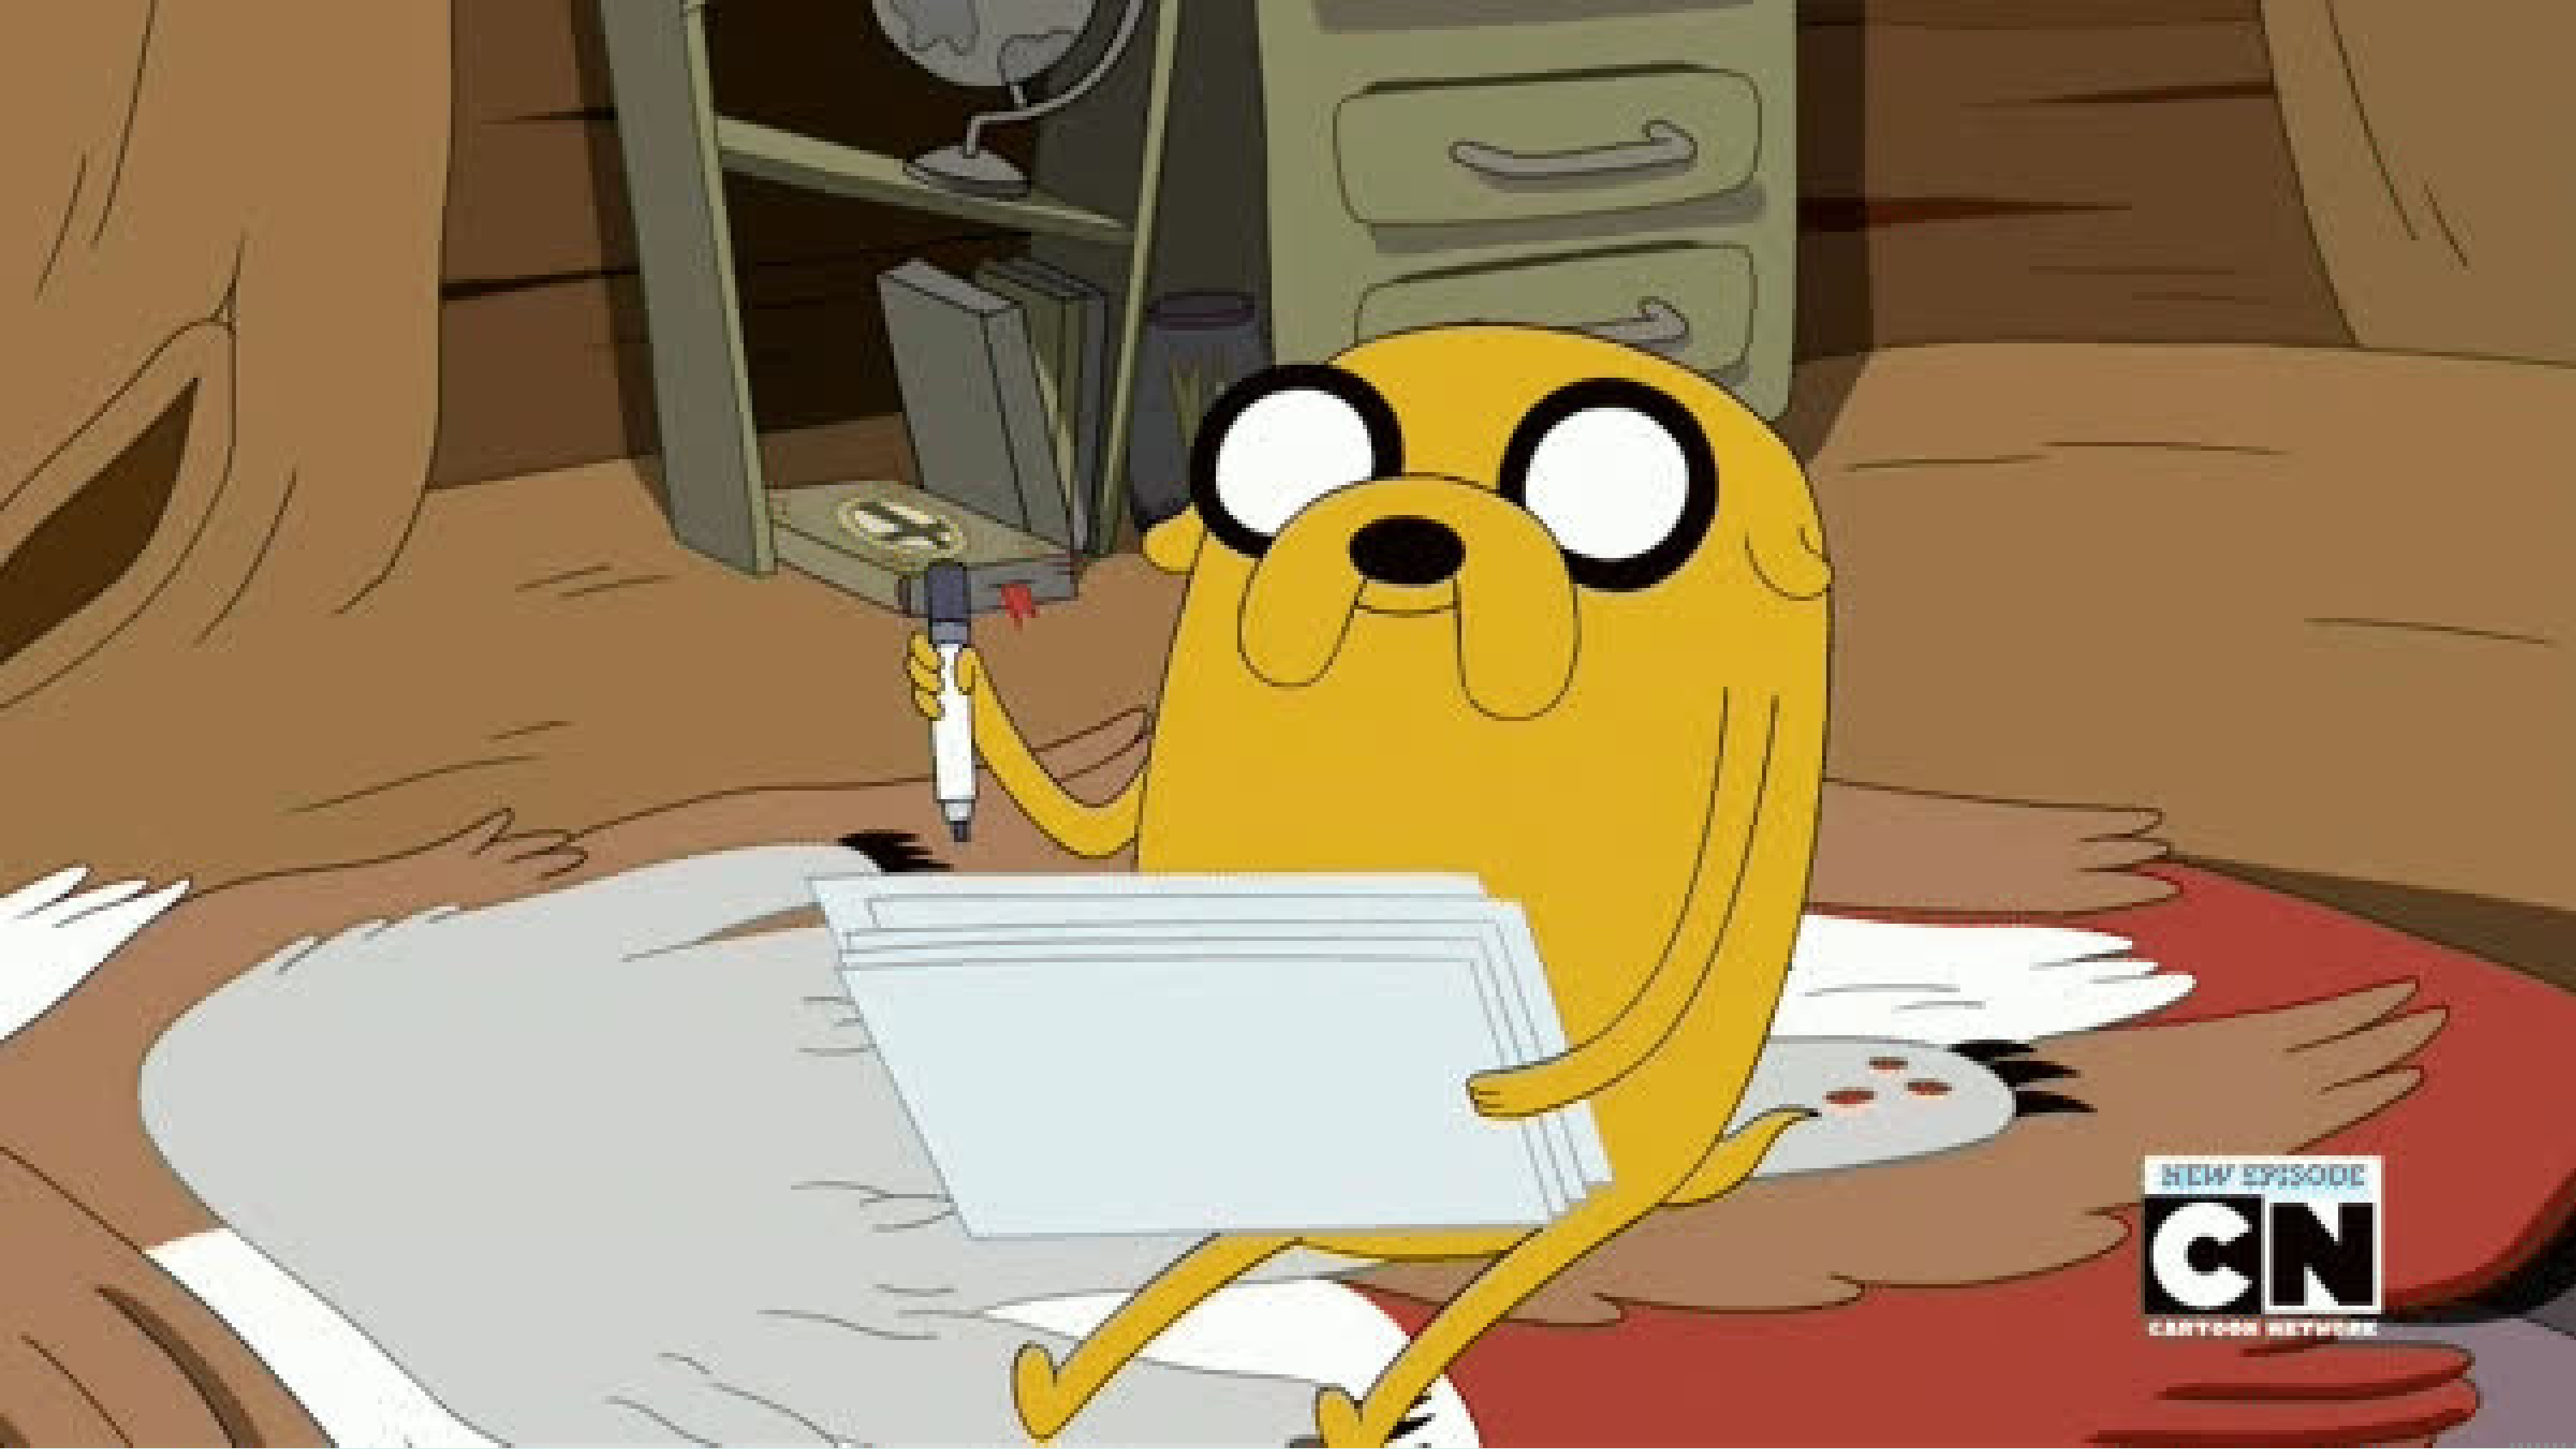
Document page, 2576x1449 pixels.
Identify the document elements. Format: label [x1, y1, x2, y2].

text_box [0, 0, 2576, 1449]
